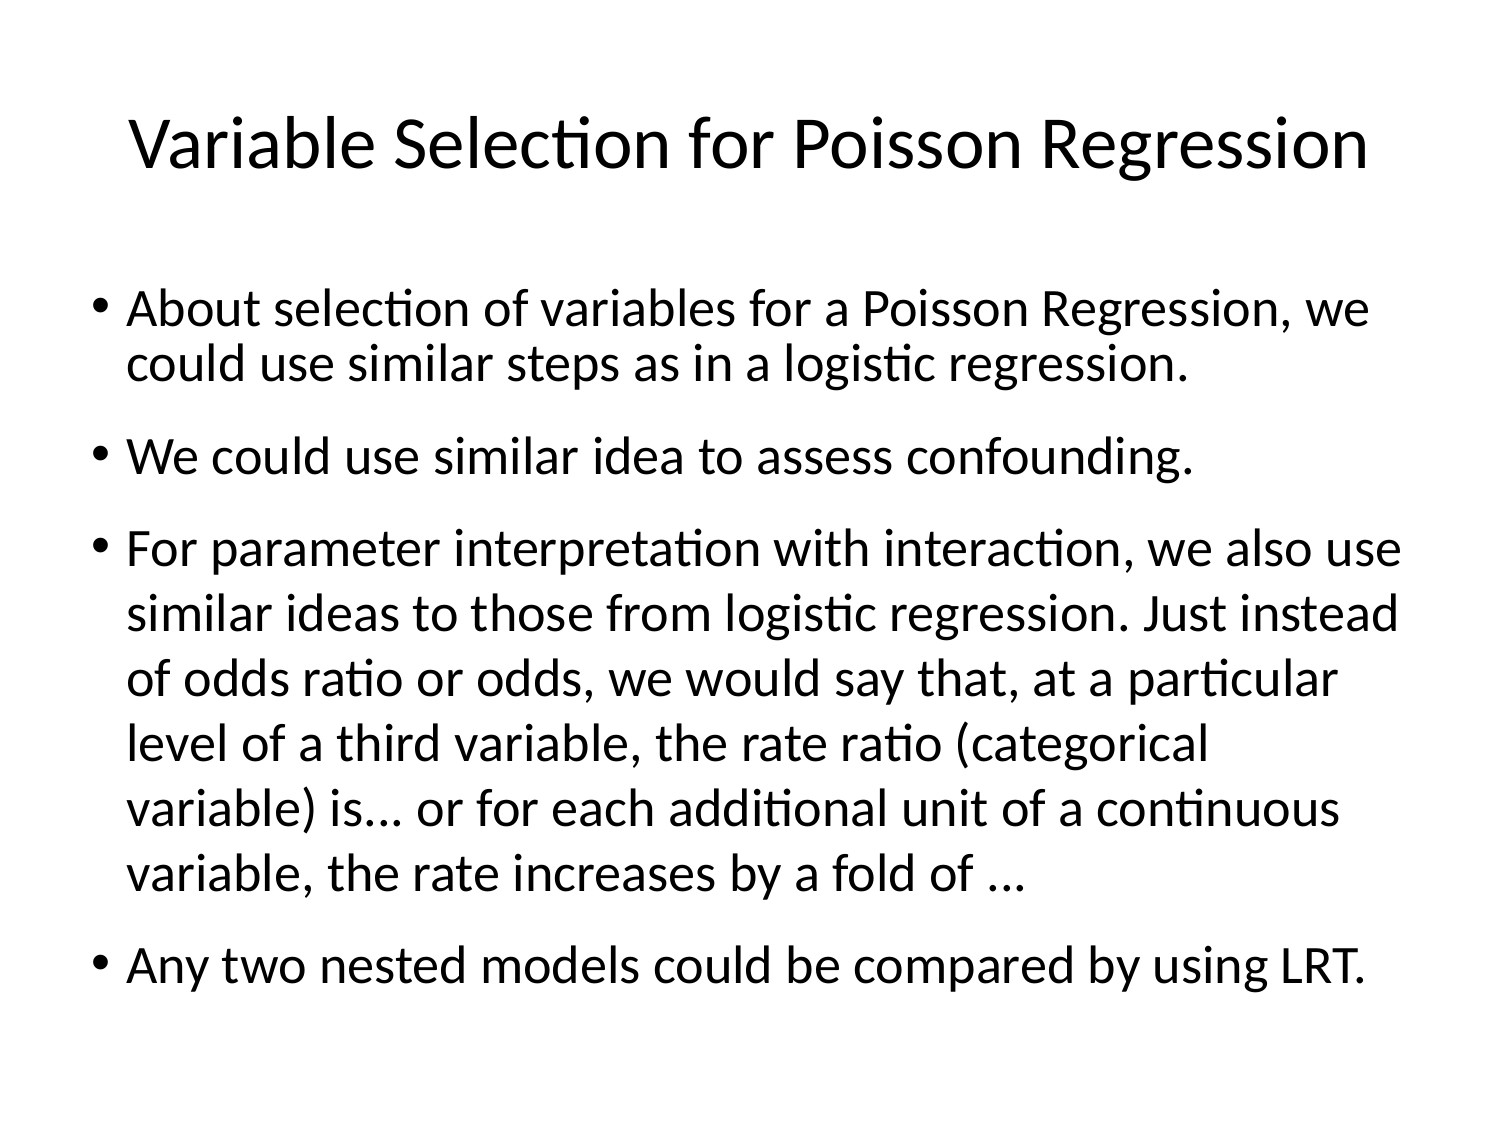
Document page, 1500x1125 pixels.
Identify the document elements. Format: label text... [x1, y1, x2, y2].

title Variable Selection for Poisson Regression [75, 45, 1425, 233]
list About selection of variables for a Poisson Regression, we could use similar steps as in a logistic regression. We could use similar idea to assess confounding. For parameter interpretation with interaction, we also use similar ideas to those from logistic regression. Just instead of odds ratio or odds, we would say that, at a particular level of a third variable, the rate ratio (categorical variable) is... or for each additional unit of a continuous variable, the rate increases by a fold of ... Any two nested models could be compared by using LRT. [76, 275, 1427, 1018]
